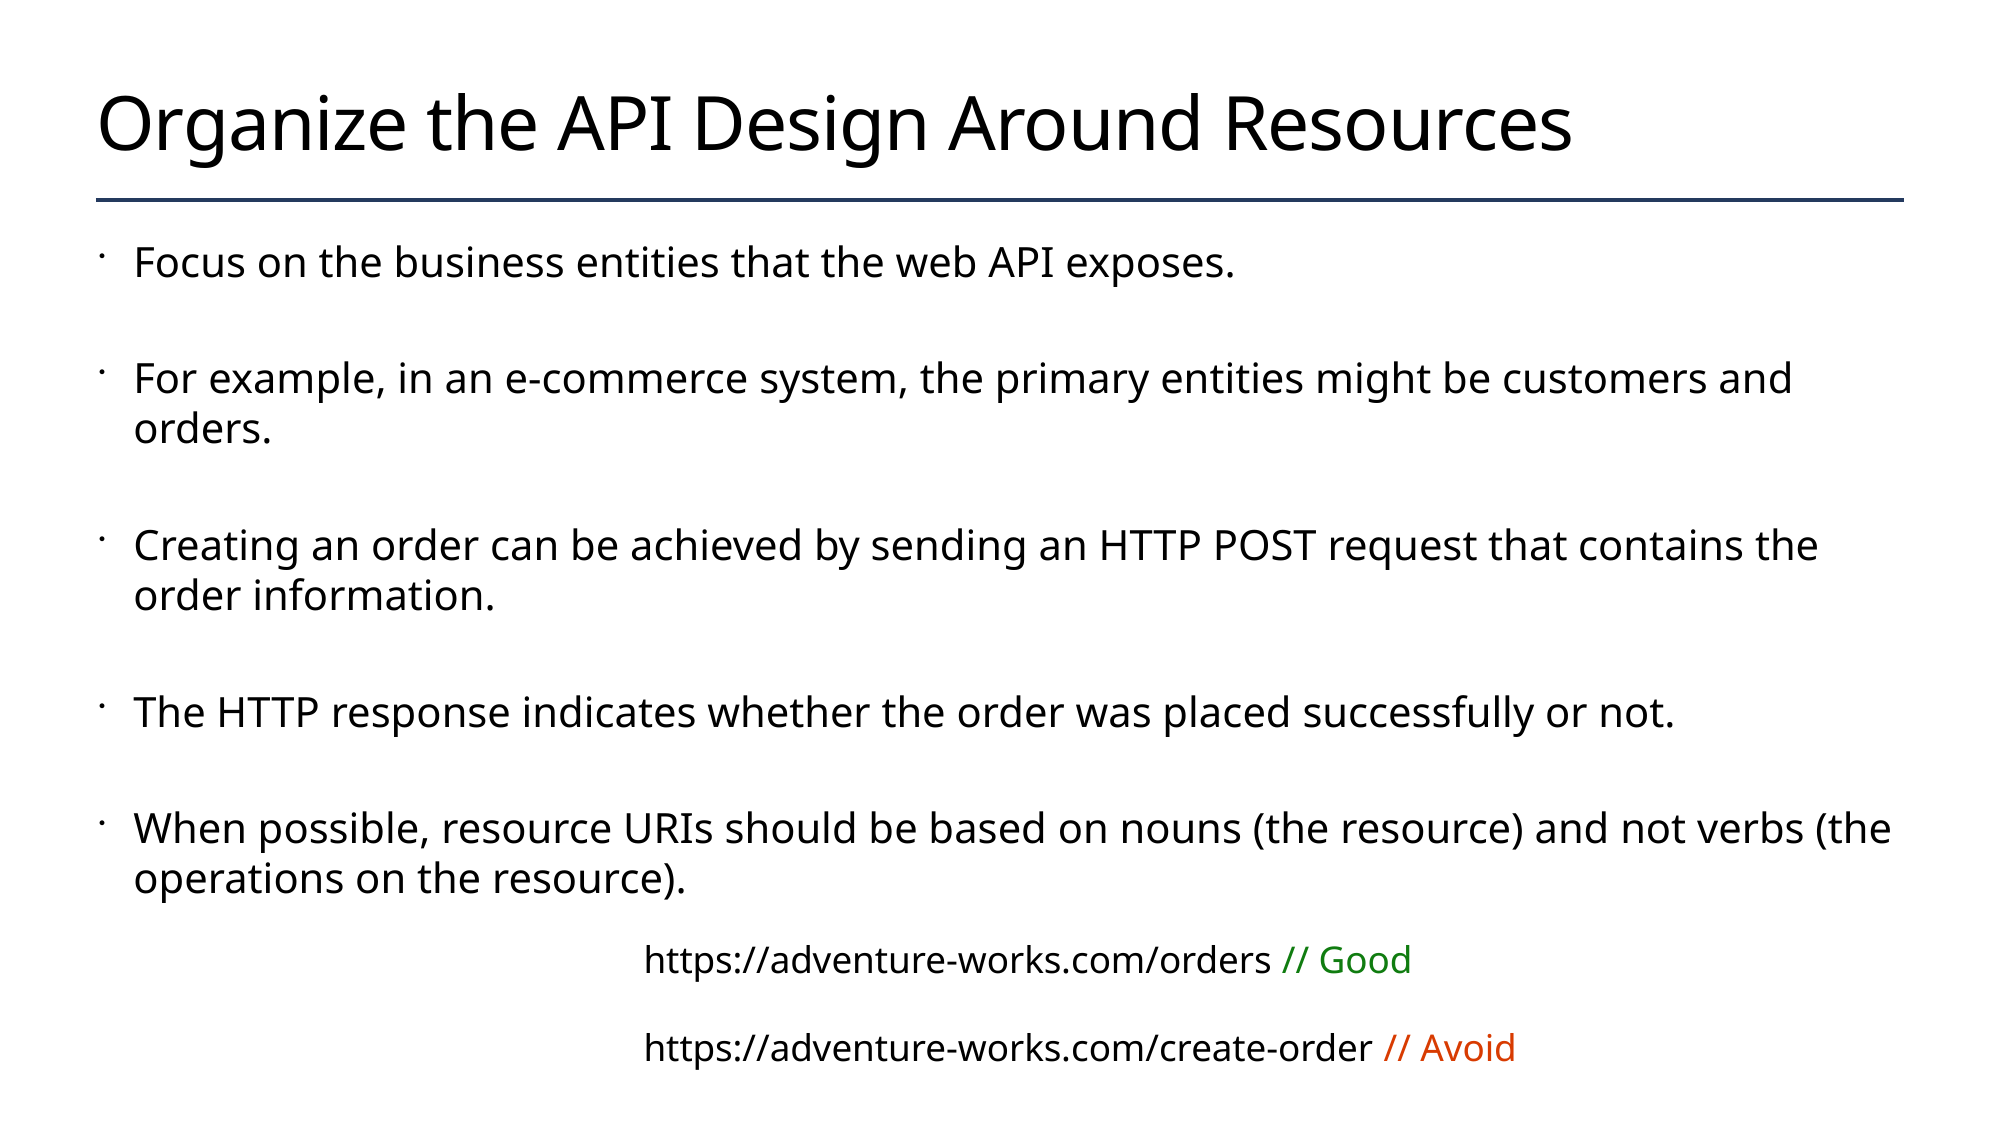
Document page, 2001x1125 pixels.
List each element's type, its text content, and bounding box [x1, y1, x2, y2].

title Organize the API Design Around Resources [96, 75, 1904, 166]
text_box https://adventure-works.com/orders // Good https://adventure-works.com/create-order // Avoid [628, 929, 1738, 1077]
list Focus on the business entities that the web API exposes. For example, in an e-commerce system, the primary entities might be customers and orders. Creating an order can be achieved by sending an HTTP POST request that contains the order information. The HTTP response indicates whether the order was placed successfully or not. When possible, resource URIs should be based on nouns (the resource) and not verbs (the operations on the resource). [95, 235, 1904, 872]
